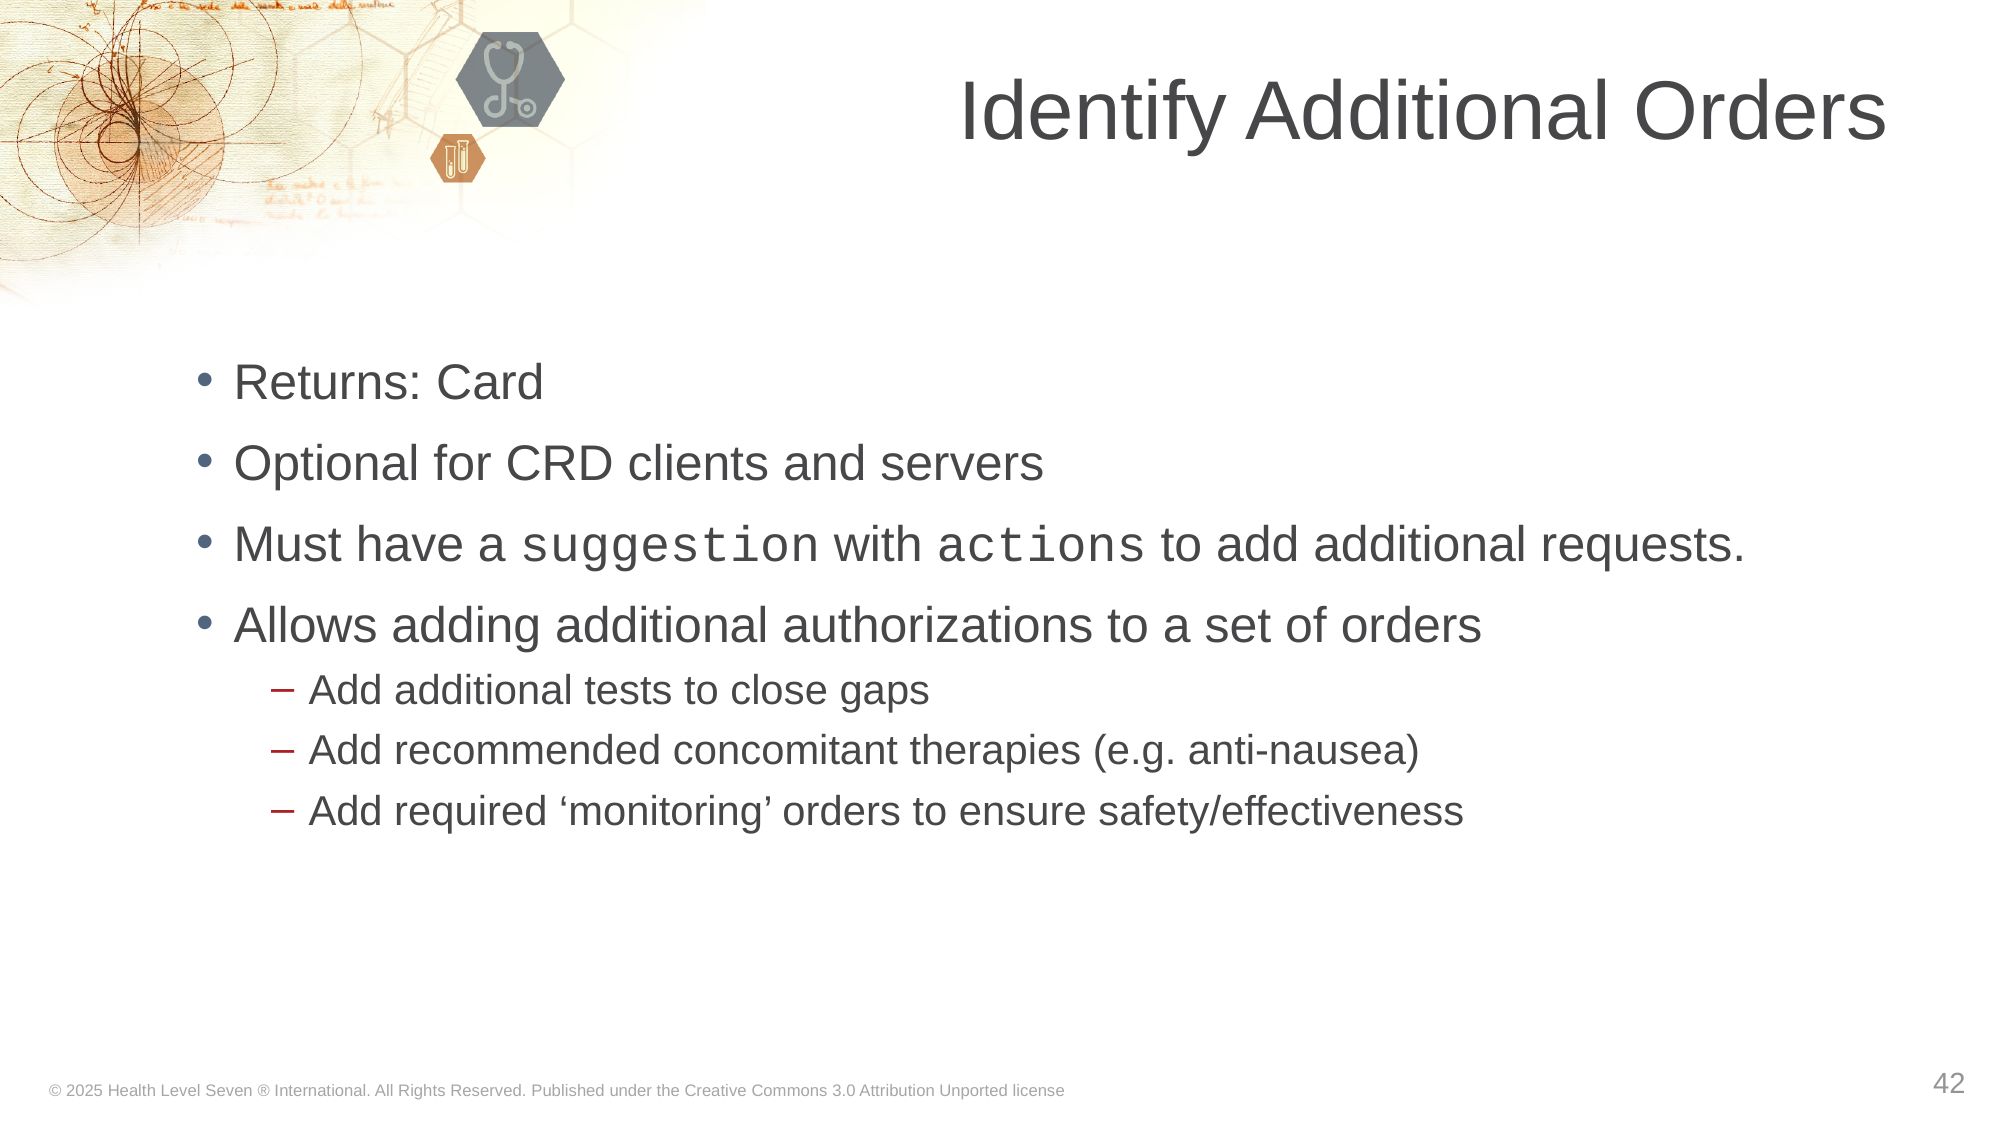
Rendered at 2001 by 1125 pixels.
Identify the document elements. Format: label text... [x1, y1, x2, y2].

slide_number 42 [1515, 1064, 1966, 1125]
picture [0, 0, 706, 310]
title Identify Additional Orders [648, 59, 1904, 188]
list Returns: Card Optional for CRD clients and servers Must have a suggestion with actions to add additional requests. Allows adding additional authorizations to a set of orders Add additional tests to close gaps Add recommended concomitant therapies (e.g. anti-nausea) Add required ‘monitoring’ orders to ensure safety/effectiveness [181, 342, 1904, 1016]
